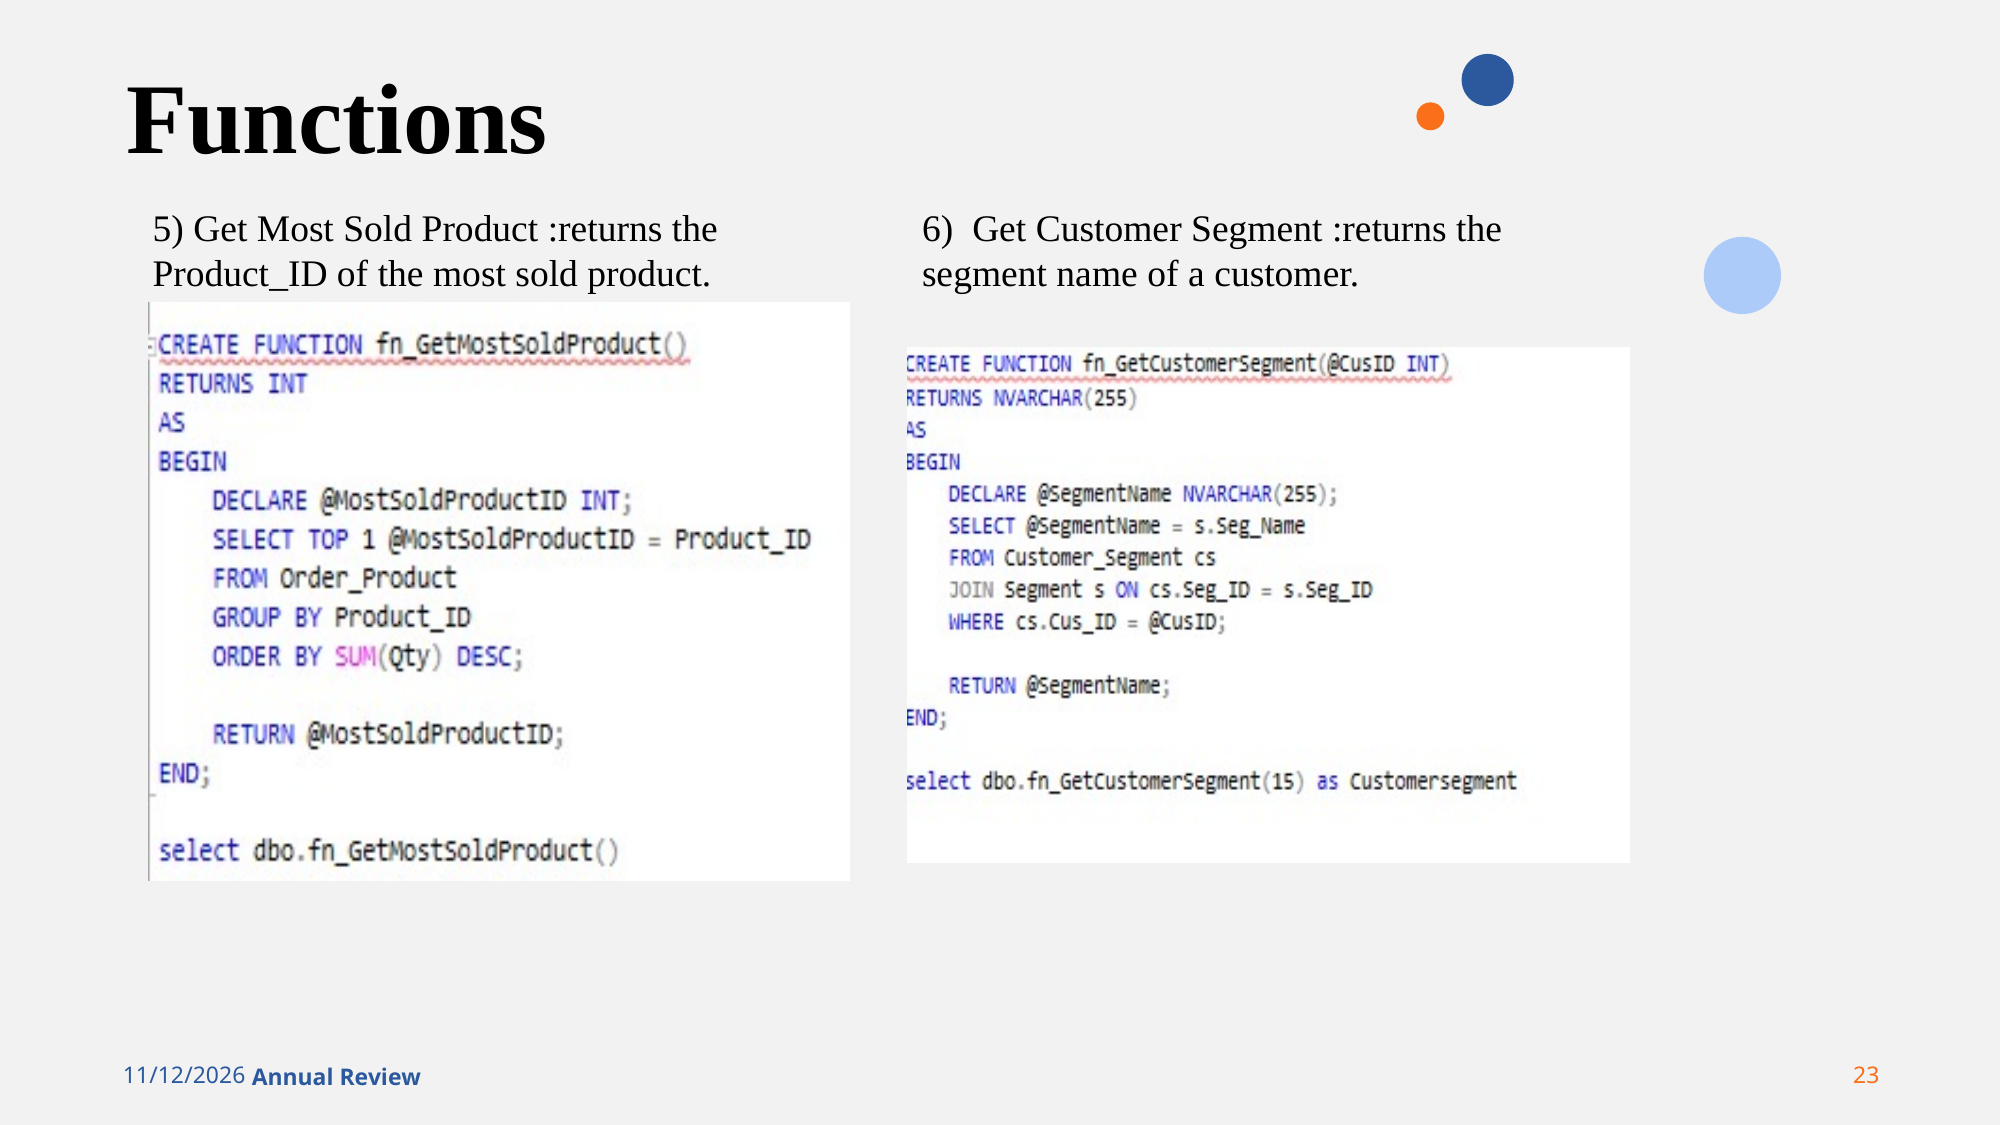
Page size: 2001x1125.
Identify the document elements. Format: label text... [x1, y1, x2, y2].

text_box 6) Get Customer Segment :returns the segment name of a customer. [907, 196, 1578, 301]
title Functions [111, 59, 813, 197]
picture [907, 347, 1630, 863]
text_box 5) Get Most Sold Product :returns the Product_ID of the most sold product. [137, 196, 738, 346]
picture [148, 302, 850, 881]
